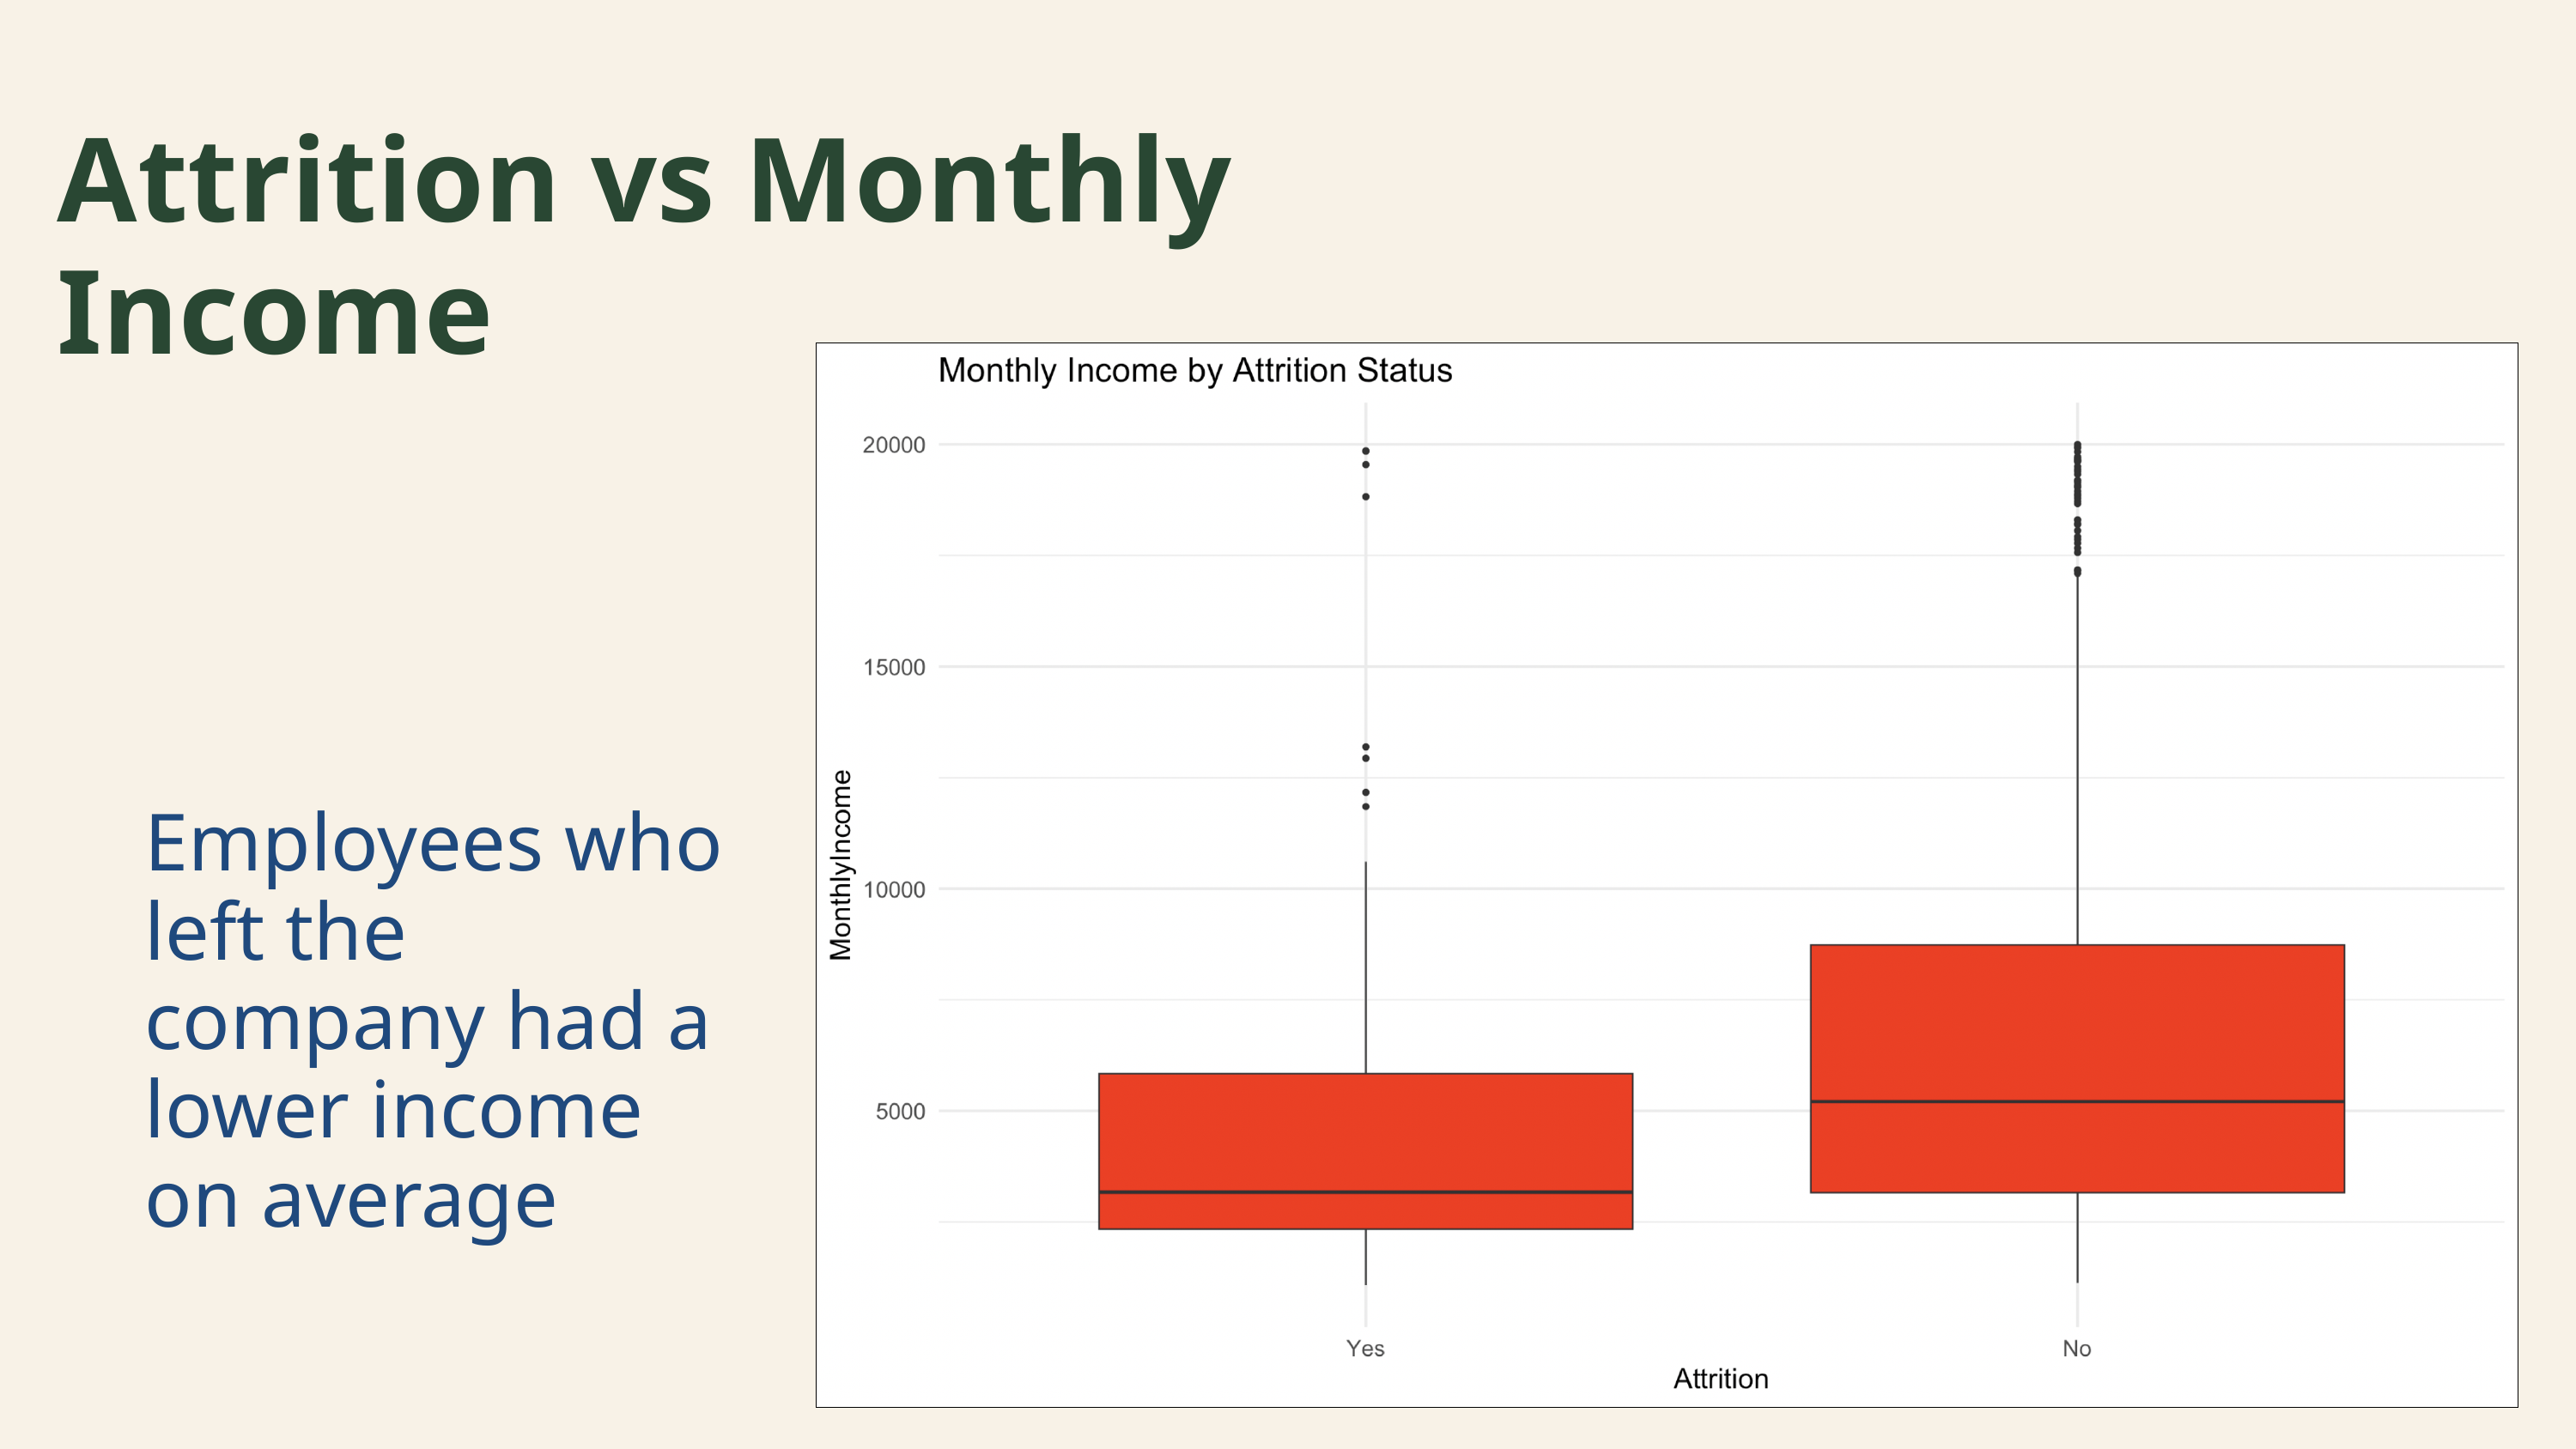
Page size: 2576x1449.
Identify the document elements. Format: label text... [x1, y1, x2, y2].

text_box Employees who left the company had a lower income on average [144, 797, 758, 1243]
picture [815, 343, 2519, 1408]
text_box Attrition vs Monthly Income [57, 112, 1503, 378]
